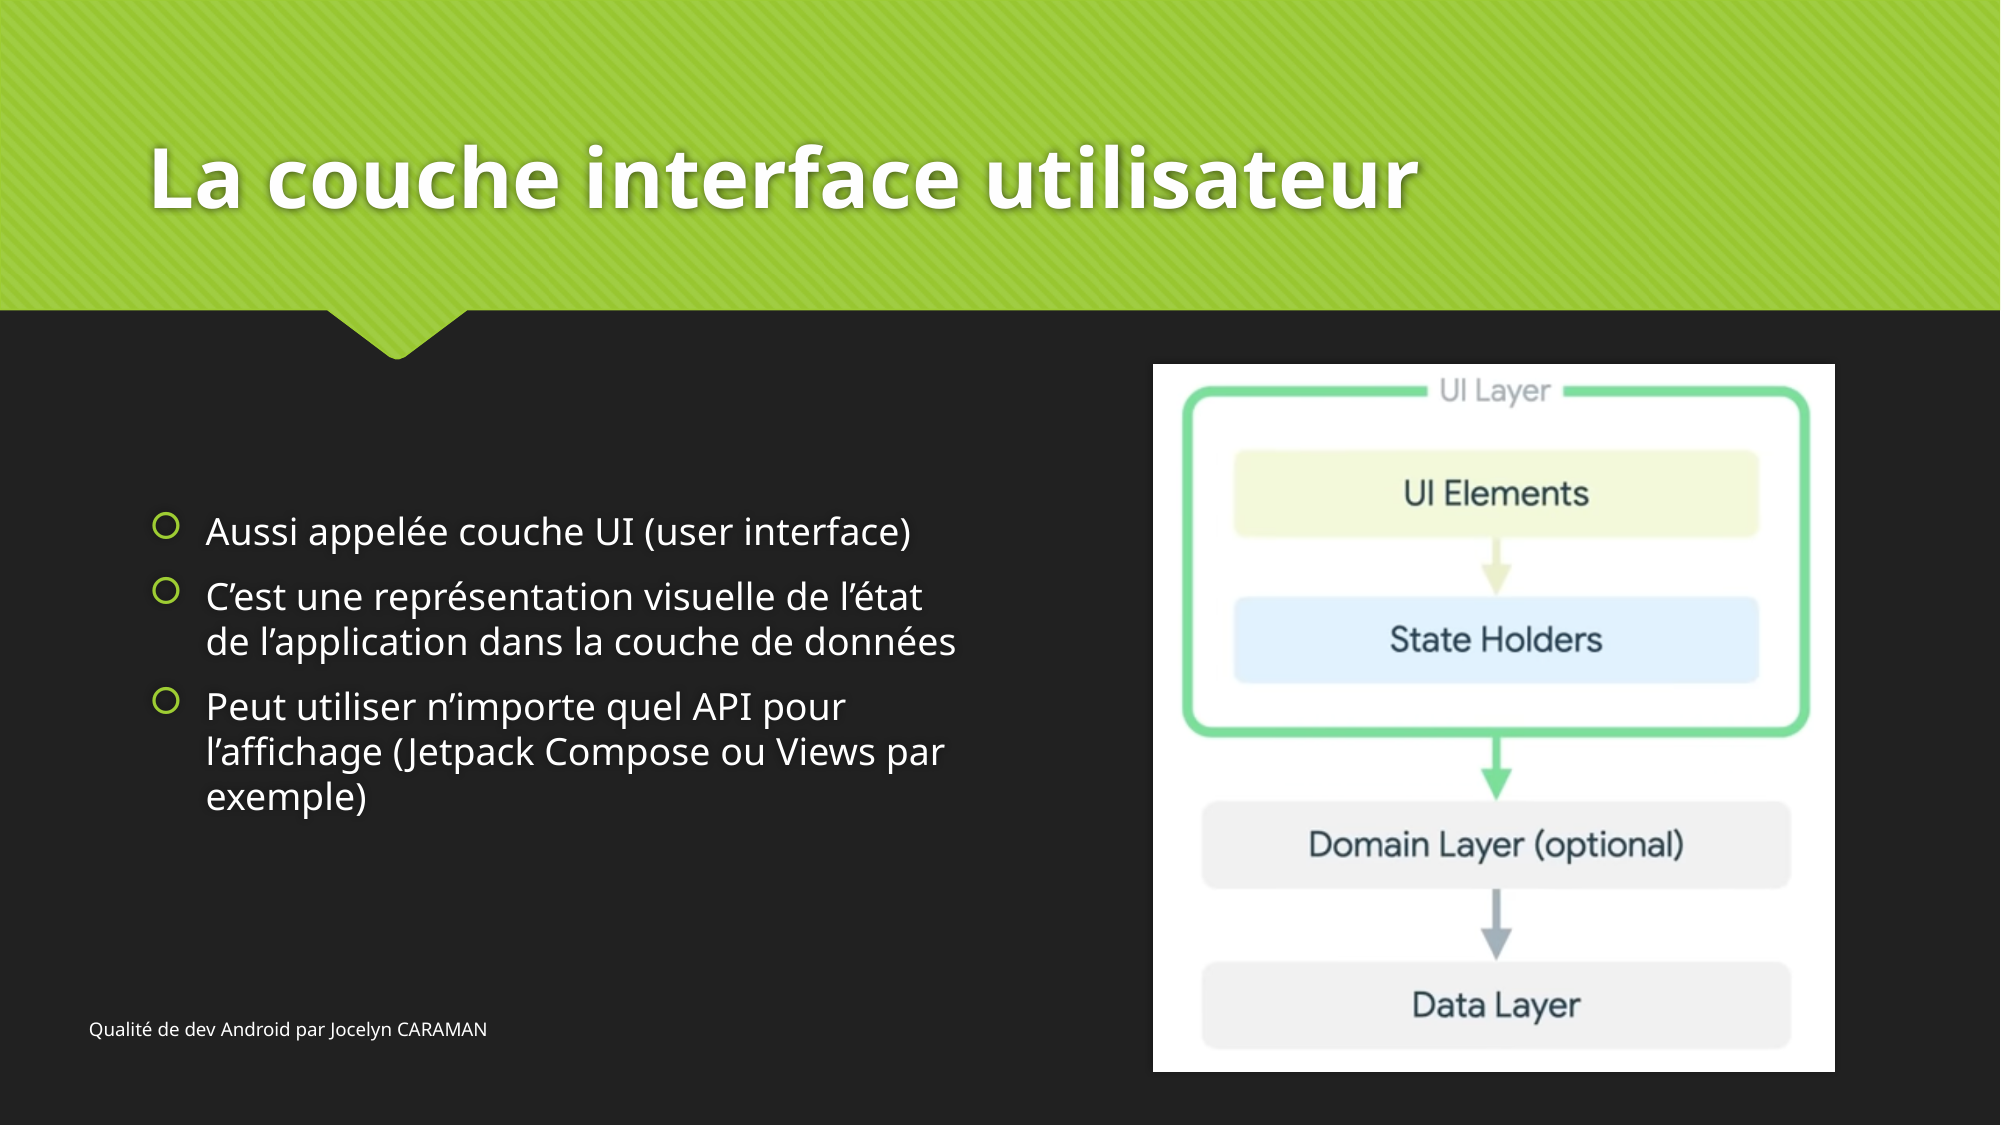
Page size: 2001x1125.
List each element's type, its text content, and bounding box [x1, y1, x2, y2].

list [1153, 364, 1835, 1072]
list Aussi appelée couche UI (user interface) C’est une représentation visuelle de l’état de l’application dans la couche de données Peut utiliser n’importe quel API pour l’affichage (Jetpack Compose ou Views par exemple) [134, 364, 985, 962]
footer Qualité de dev Android par Jocelyn CARAMAN [74, 991, 1153, 1051]
title La couche interface utilisateur [132, 73, 1868, 233]
